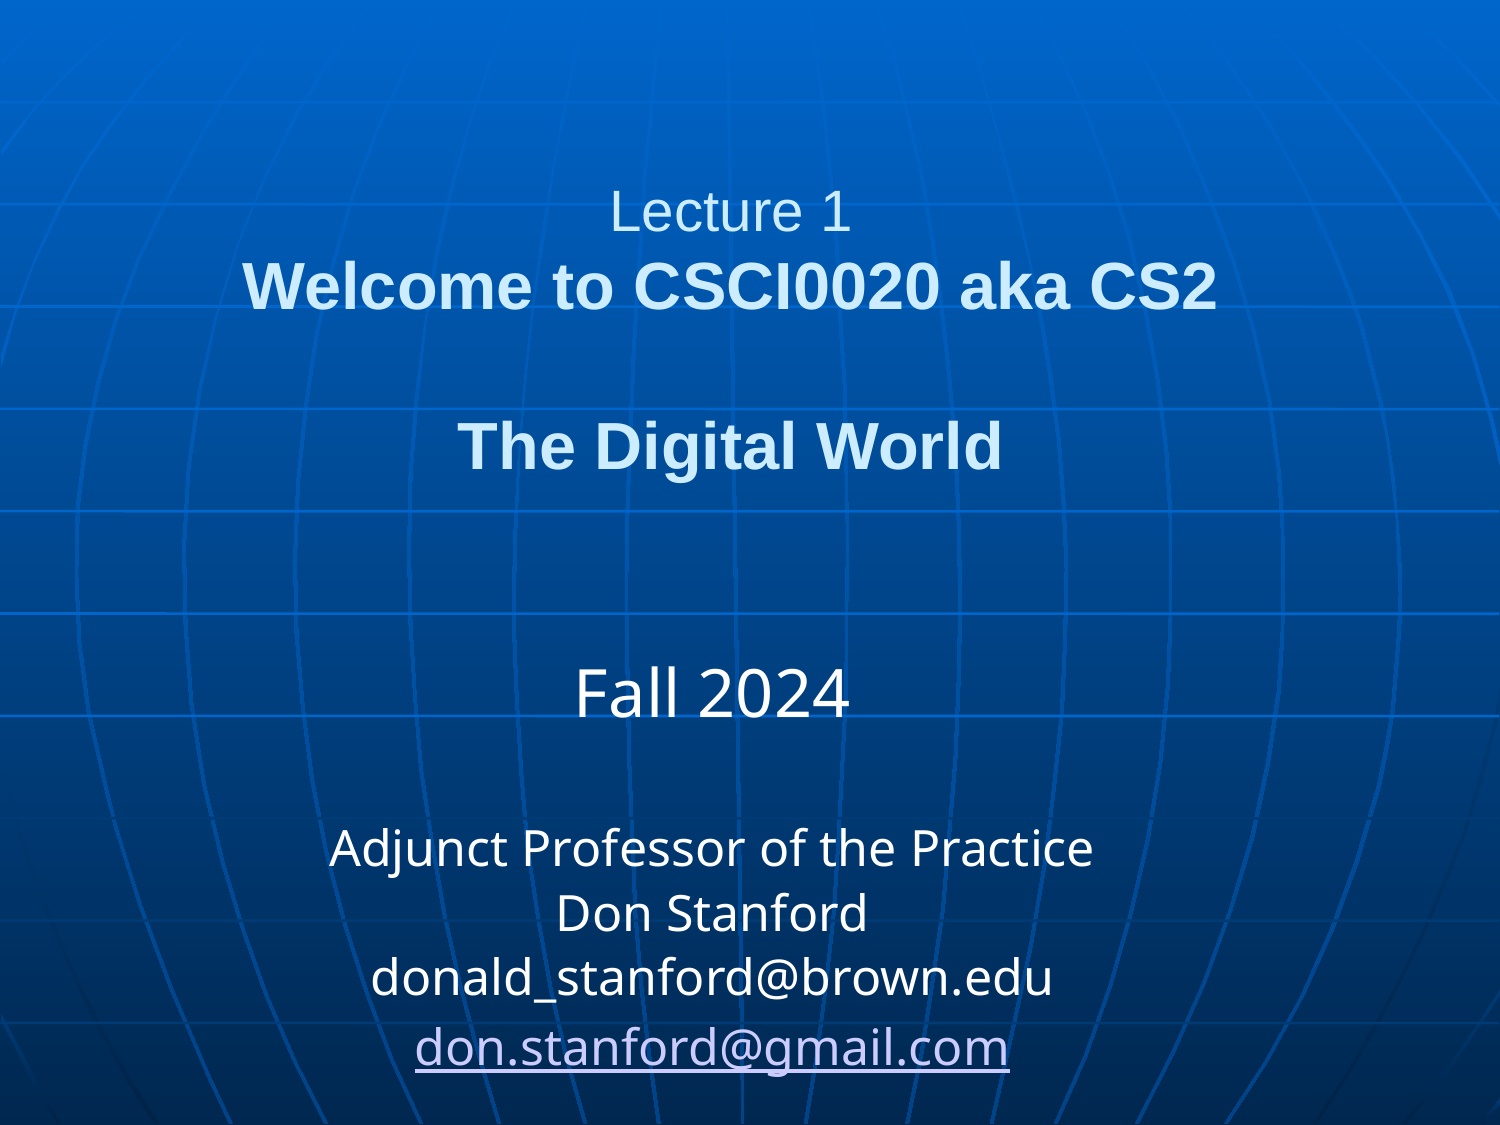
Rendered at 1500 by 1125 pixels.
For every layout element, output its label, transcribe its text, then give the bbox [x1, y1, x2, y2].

subtitle Fall 2024 Adjunct Professor of the Practice Don Stanford donald_stanford@brown.edu don.stanford@gmail.com [187, 562, 1238, 1100]
title Lecture 1 Welcome to CSCI0020 aka CS2 The Digital World [162, 75, 1300, 571]
